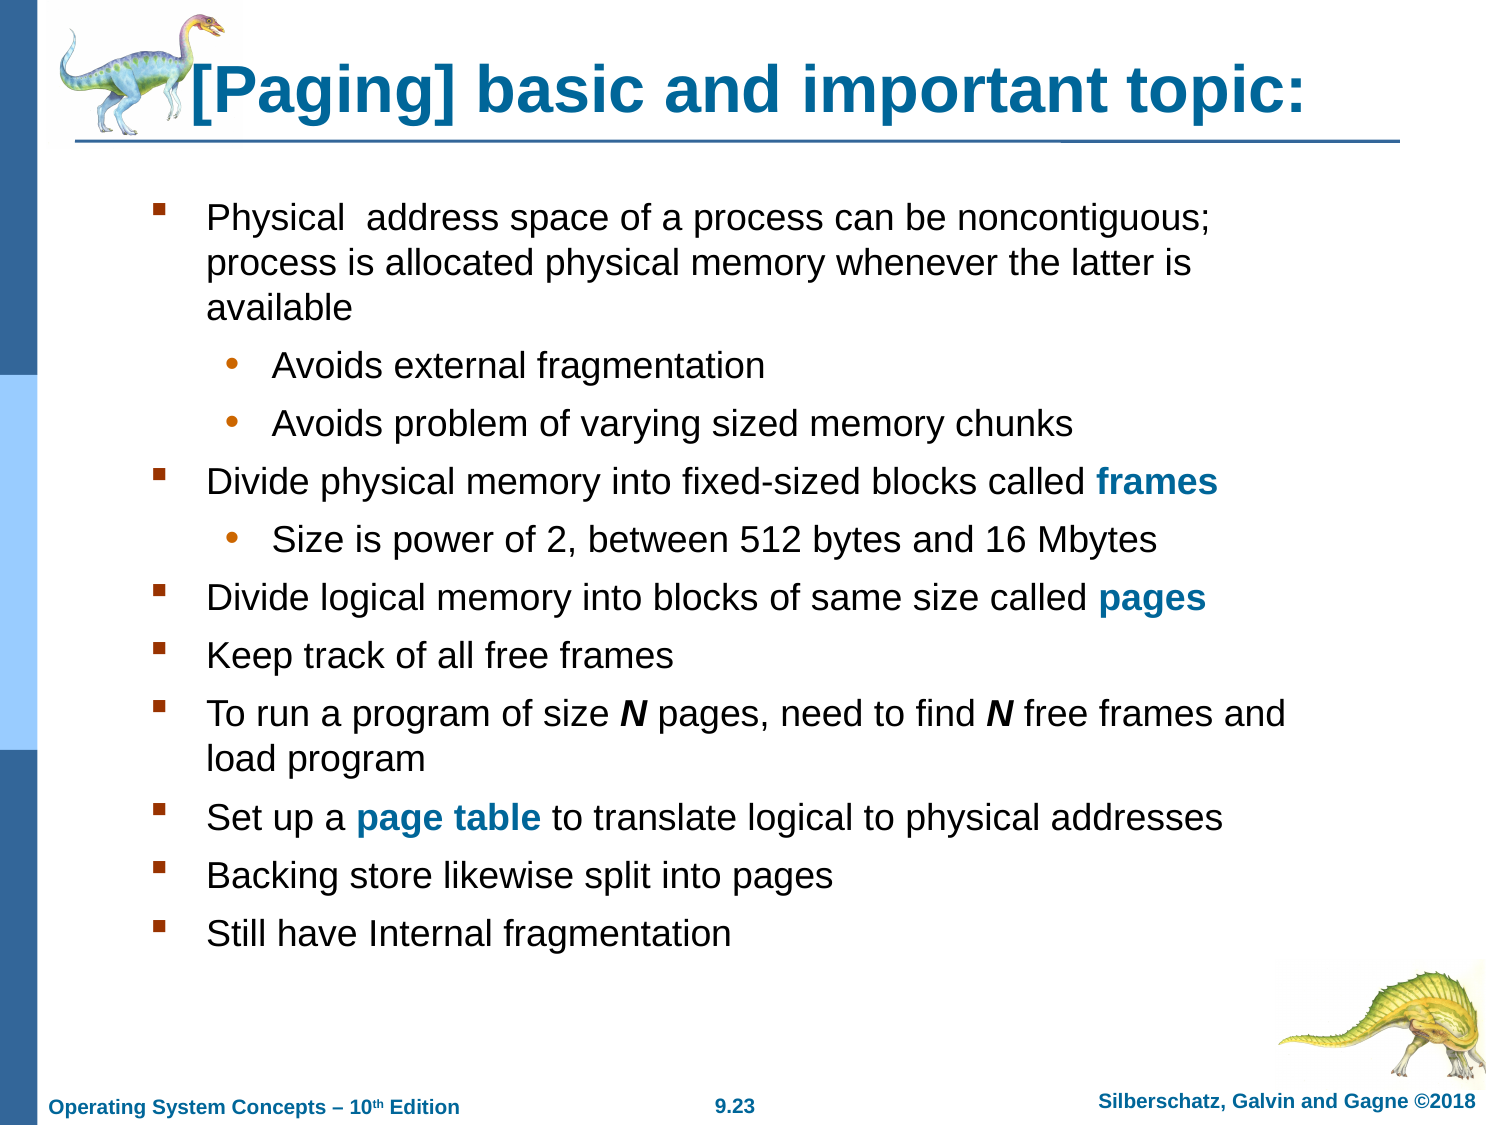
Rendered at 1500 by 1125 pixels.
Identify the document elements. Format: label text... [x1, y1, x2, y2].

title [Paging] basic and important topic: [75, 38, 1425, 134]
list Physical address space of a process can be noncontiguous; process is allocated physical memory whenever the latter is available Avoids external fragmentation Avoids problem of varying sized memory chunks Divide physical memory into fixed-sized blocks called frames Size is power of 2, between 512 bytes and 16 Mbytes Divide logical memory into blocks of same size called pages Keep track of all free frames To run a program of size N pages, need to find N free frames and load program Set up a page table to translate logical to physical addresses Backing store likewise split into pages Still have Internal fragmentation [134, 185, 1363, 967]
picture [1275, 959, 1486, 1090]
picture [46, 0, 243, 149]
